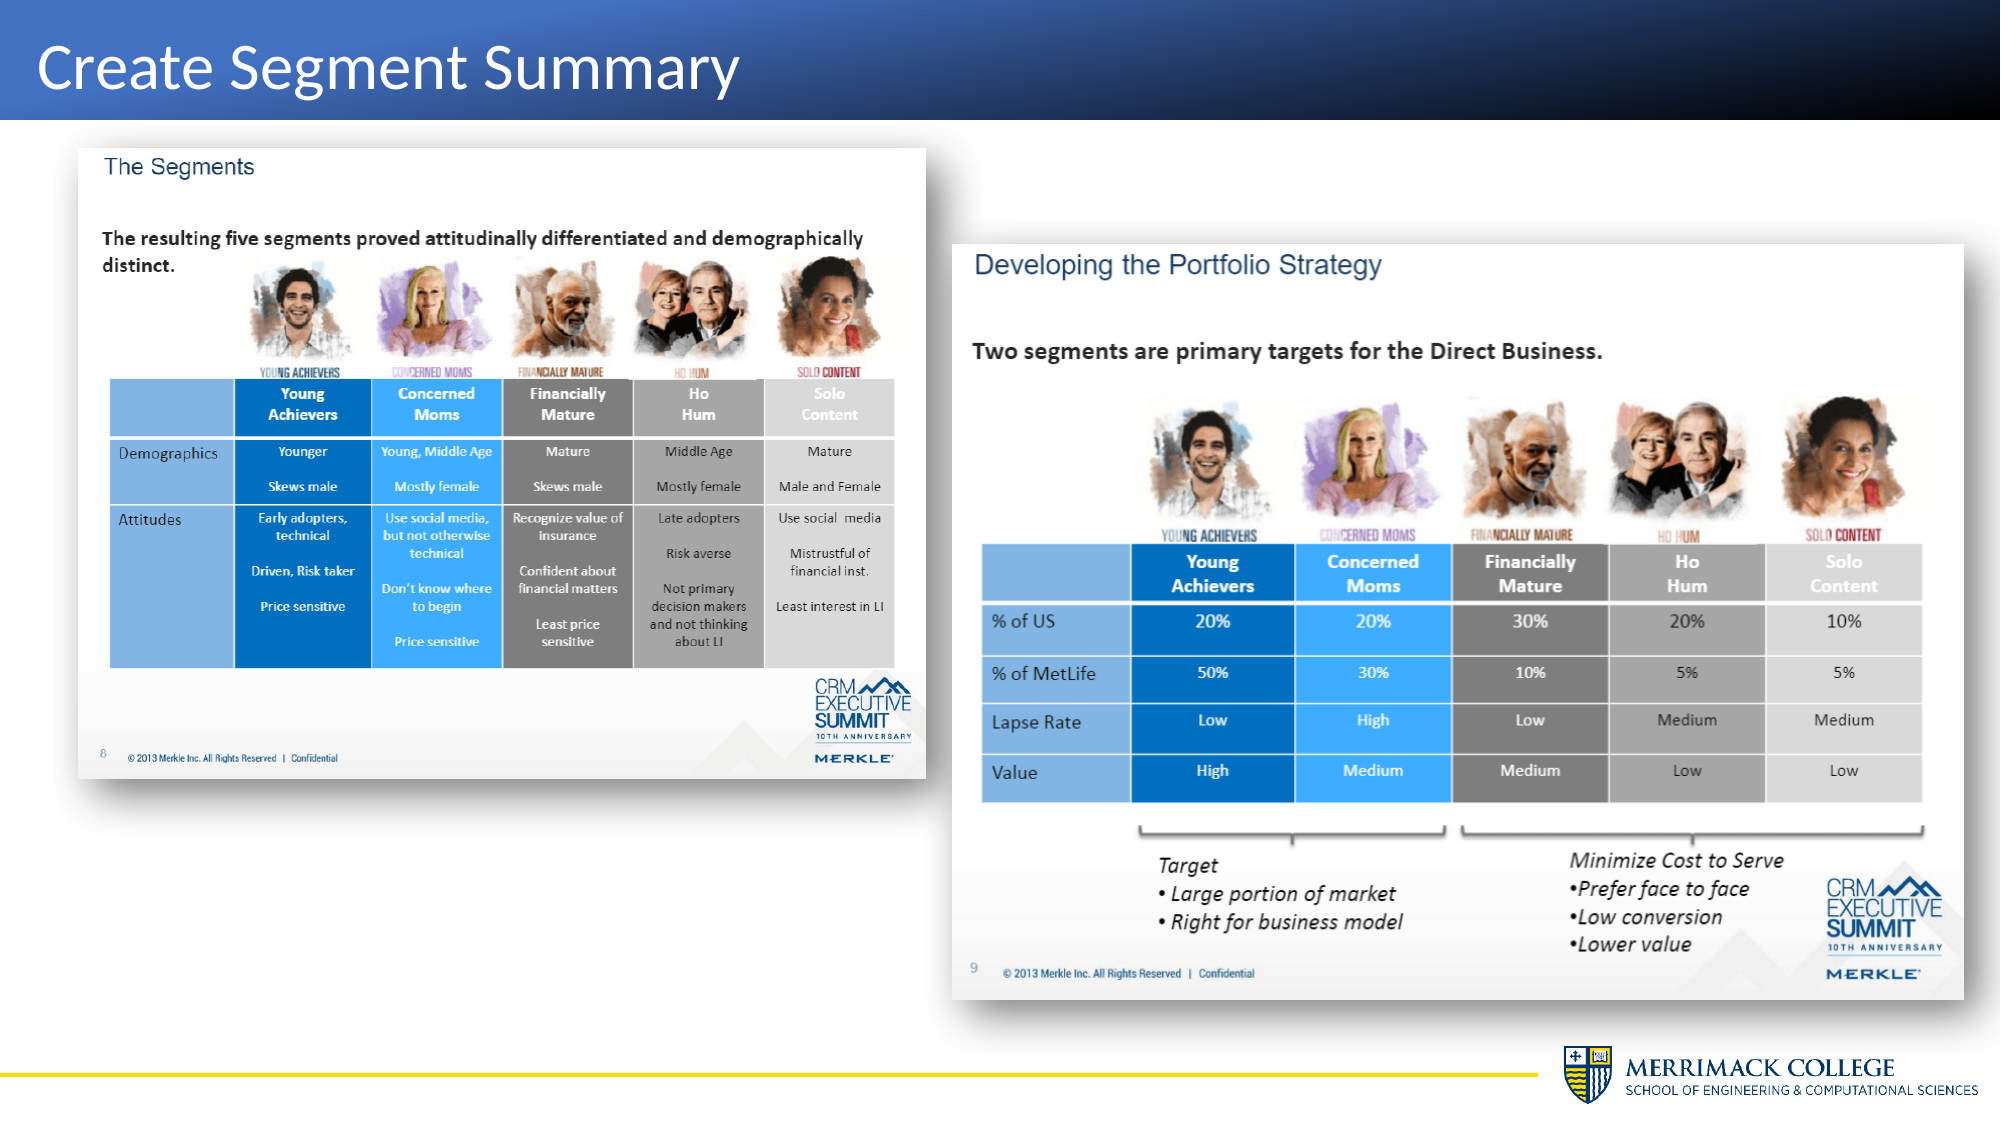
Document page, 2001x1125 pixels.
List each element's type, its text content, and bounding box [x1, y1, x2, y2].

picture [77, 148, 926, 780]
picture [1562, 1044, 1978, 1105]
title Create Segment Summary [37, 9, 2000, 200]
picture [0, 0, 2000, 120]
picture [952, 244, 1964, 1000]
